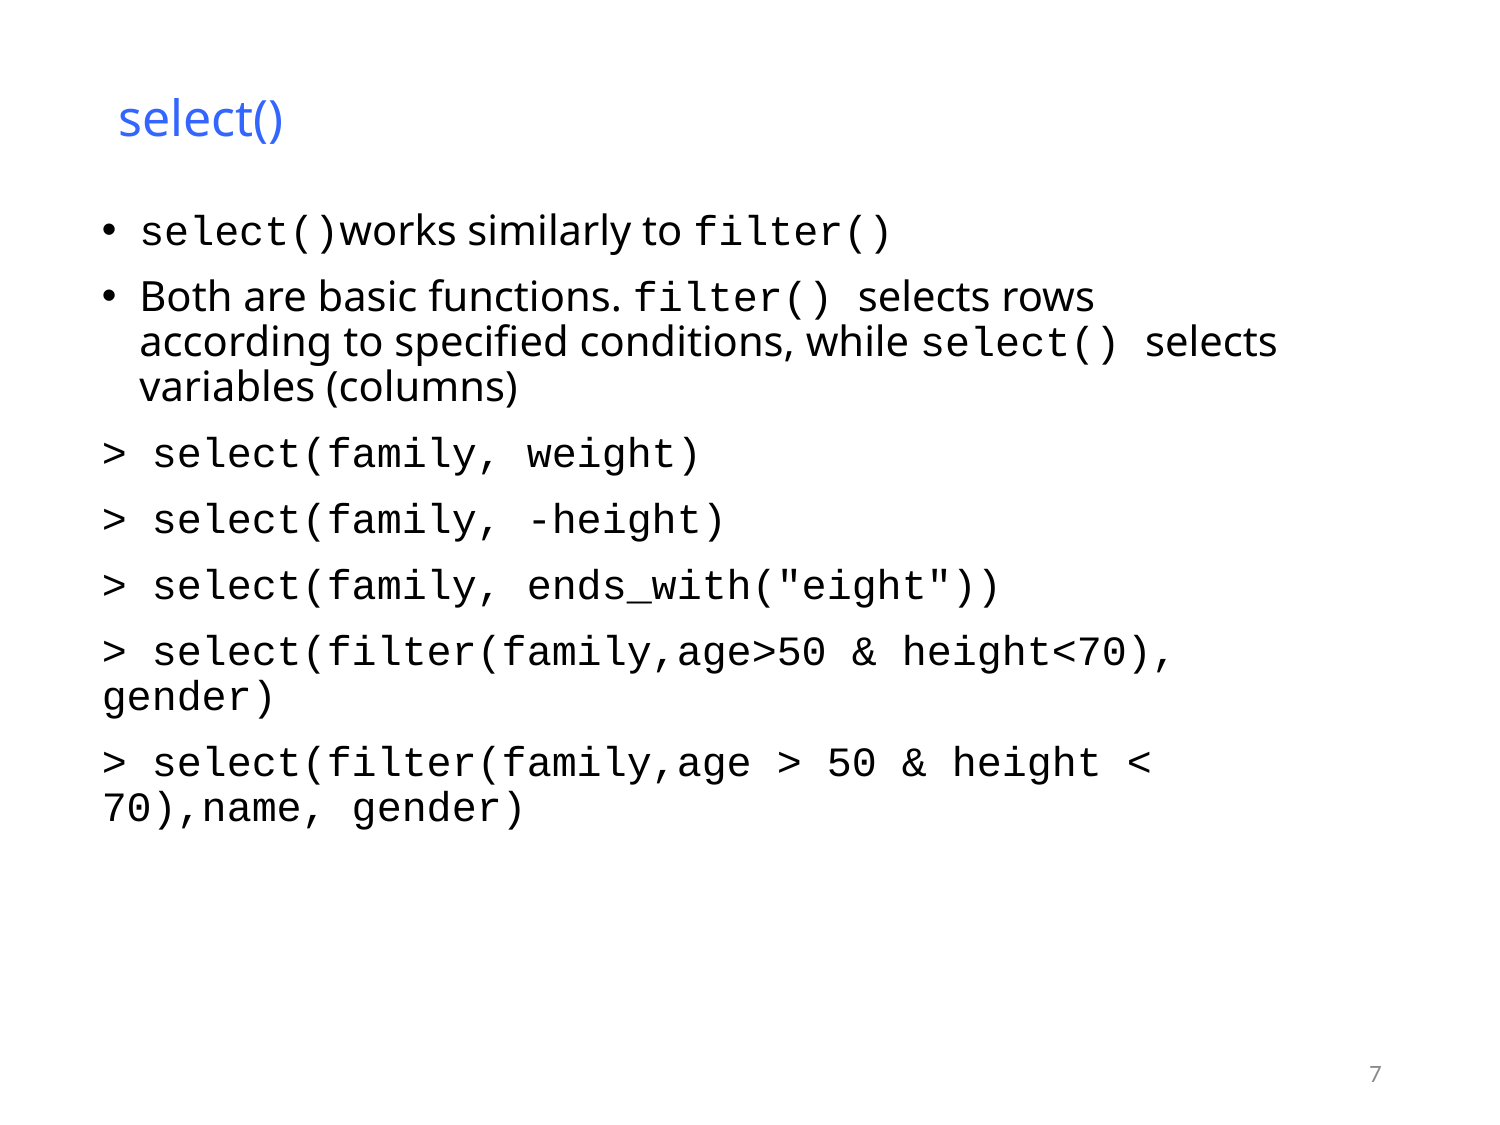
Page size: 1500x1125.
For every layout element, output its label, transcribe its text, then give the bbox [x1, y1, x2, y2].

list select()works similarly to filter() Both are basic functions. filter() selects rows according to specified conditions, while select() selects variables (columns) > select(family, weight) > select(family, -height) > select(family, ends_with("eight")) > select(filter(family,age>50 & height<70), gender) > select(filter(family,age > 50 & height < 70),name, gender) [86, 202, 1298, 1003]
title select() [103, 59, 1397, 181]
slide_number 7 [1059, 1042, 1397, 1103]
